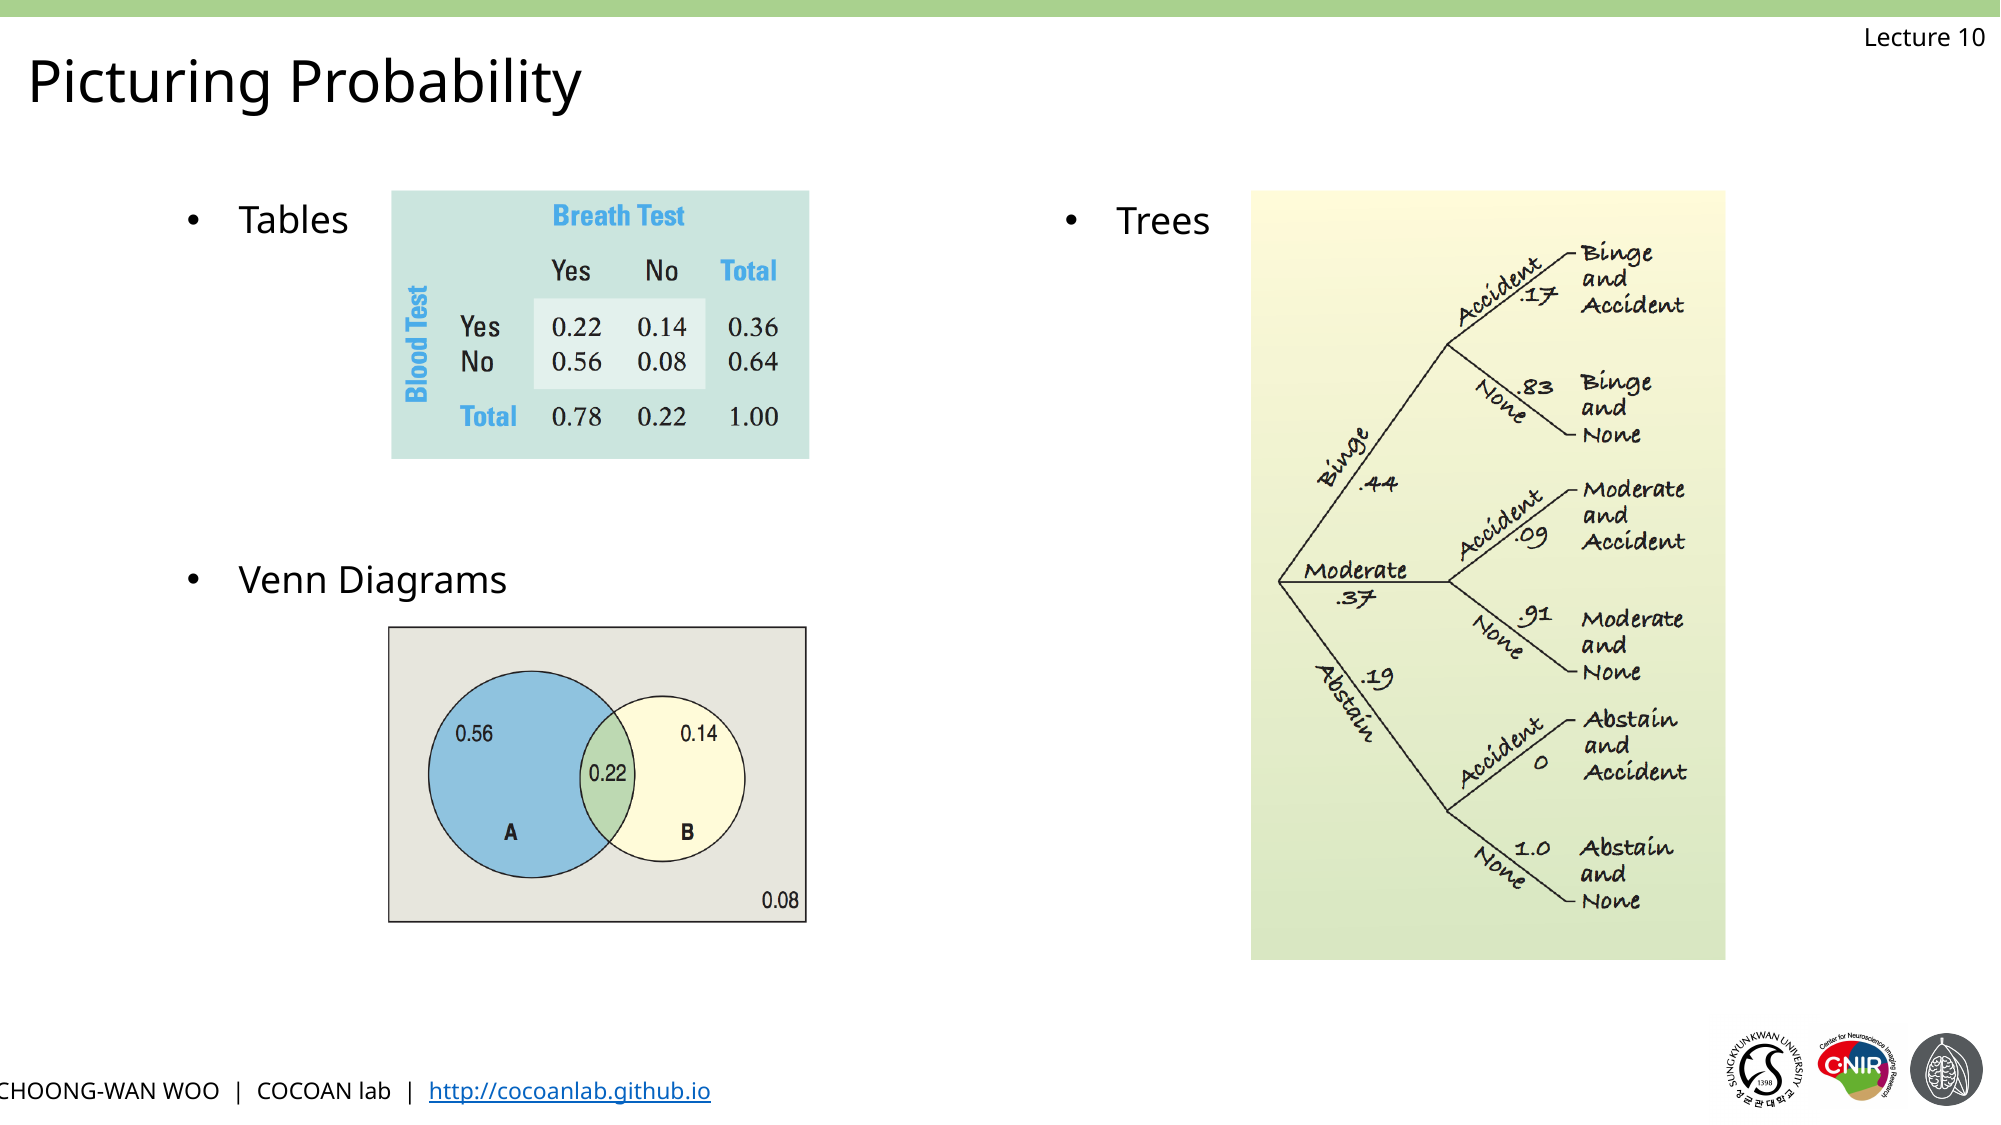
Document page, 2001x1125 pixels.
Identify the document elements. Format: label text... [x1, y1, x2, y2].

text_box Picturing Probability [12, 36, 597, 122]
text_box Lecture 10 [1623, 13, 2000, 59]
text_box CHOONG-WAN WOO | COCOAN lab | http://cocoanlab.github.io [0, 1069, 727, 1116]
text_box Tables Venn Diagrams [172, 162, 523, 609]
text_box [1709, 1014, 1983, 1125]
picture [381, 615, 818, 933]
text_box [1055, 162, 1739, 973]
picture [381, 180, 818, 471]
text_box [0, 0, 2000, 18]
